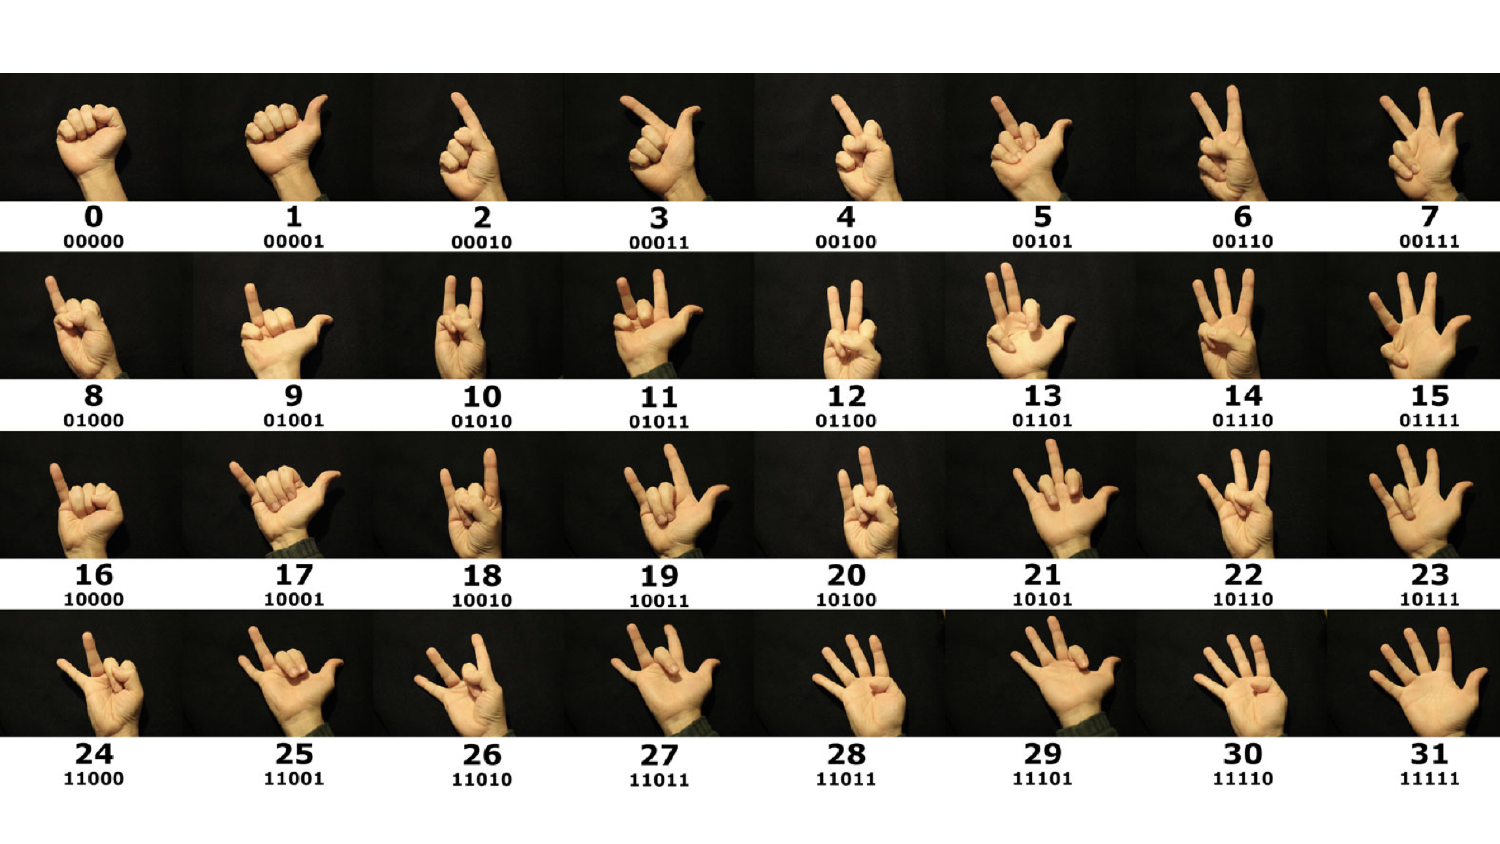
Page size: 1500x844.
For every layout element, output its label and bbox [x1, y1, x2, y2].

picture [0, 73, 1500, 791]
